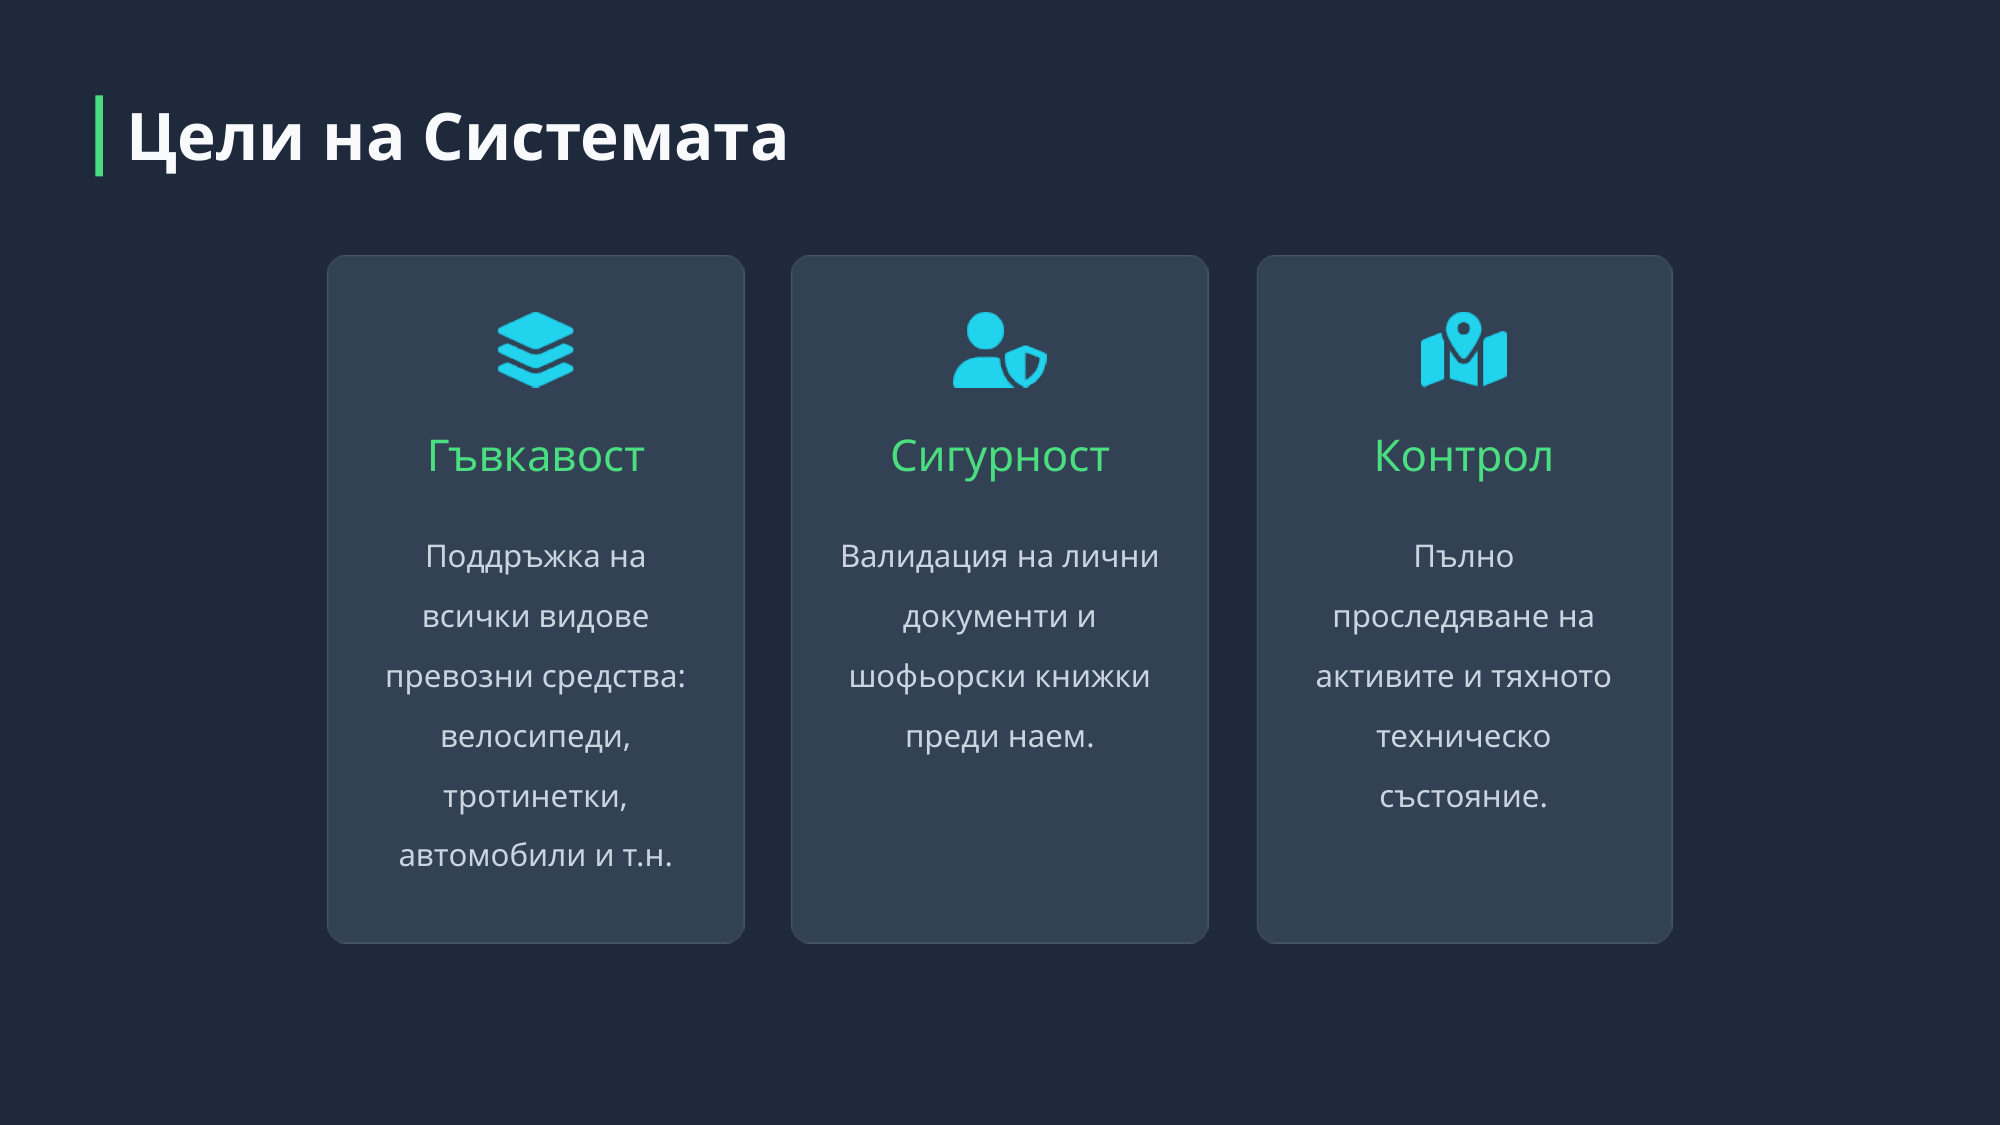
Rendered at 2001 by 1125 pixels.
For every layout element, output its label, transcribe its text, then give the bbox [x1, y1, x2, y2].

text_box Цели на Системата [126, 95, 1994, 175]
picture [791, 255, 1209, 944]
picture [327, 255, 745, 944]
picture [1255, 255, 1673, 944]
text_box [95, 95, 103, 177]
